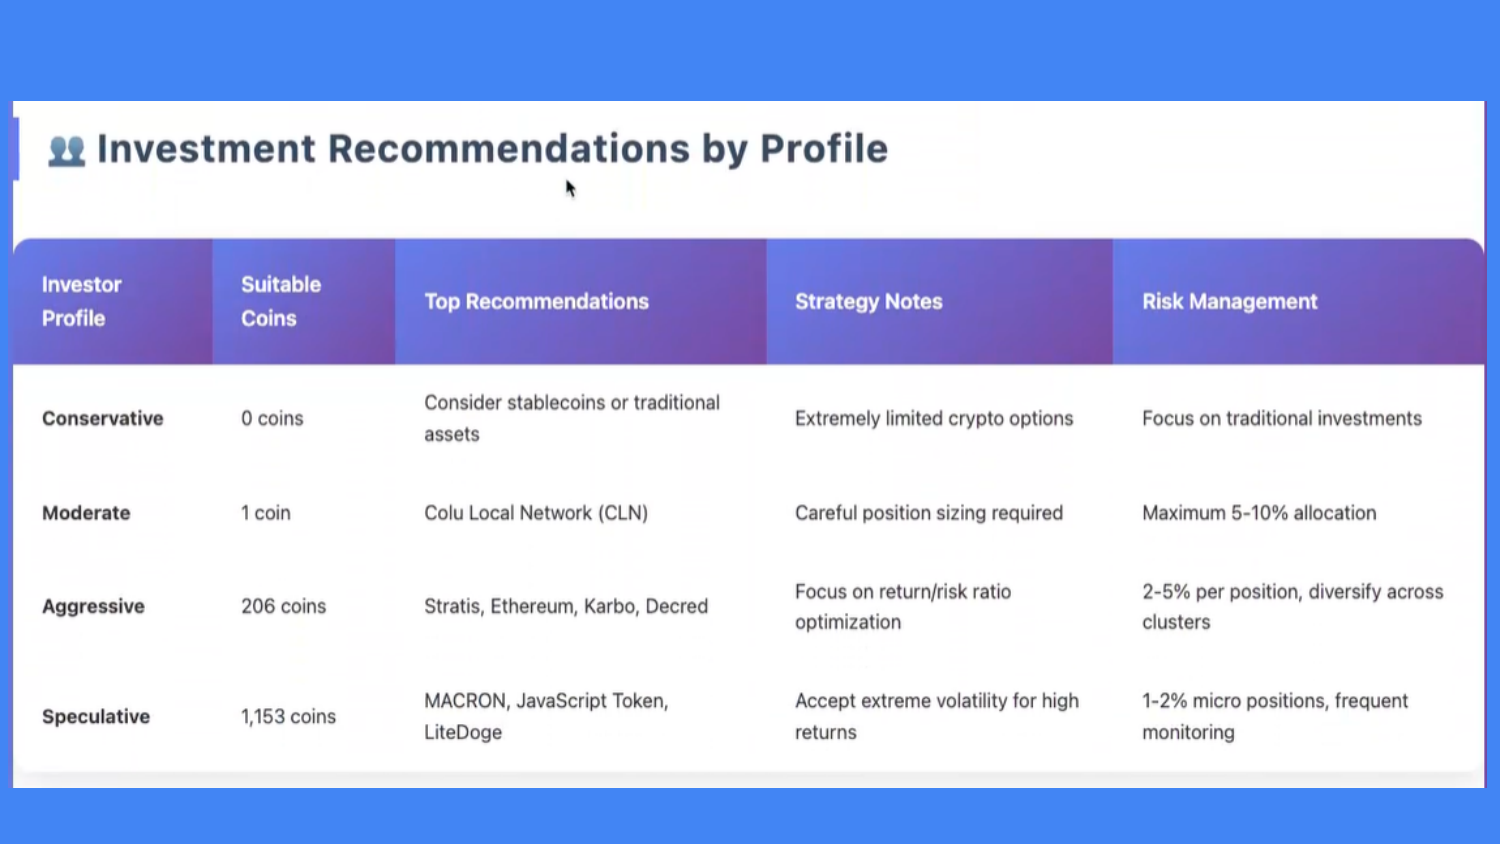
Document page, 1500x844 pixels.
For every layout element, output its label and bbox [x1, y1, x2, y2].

picture [8, 101, 1487, 789]
